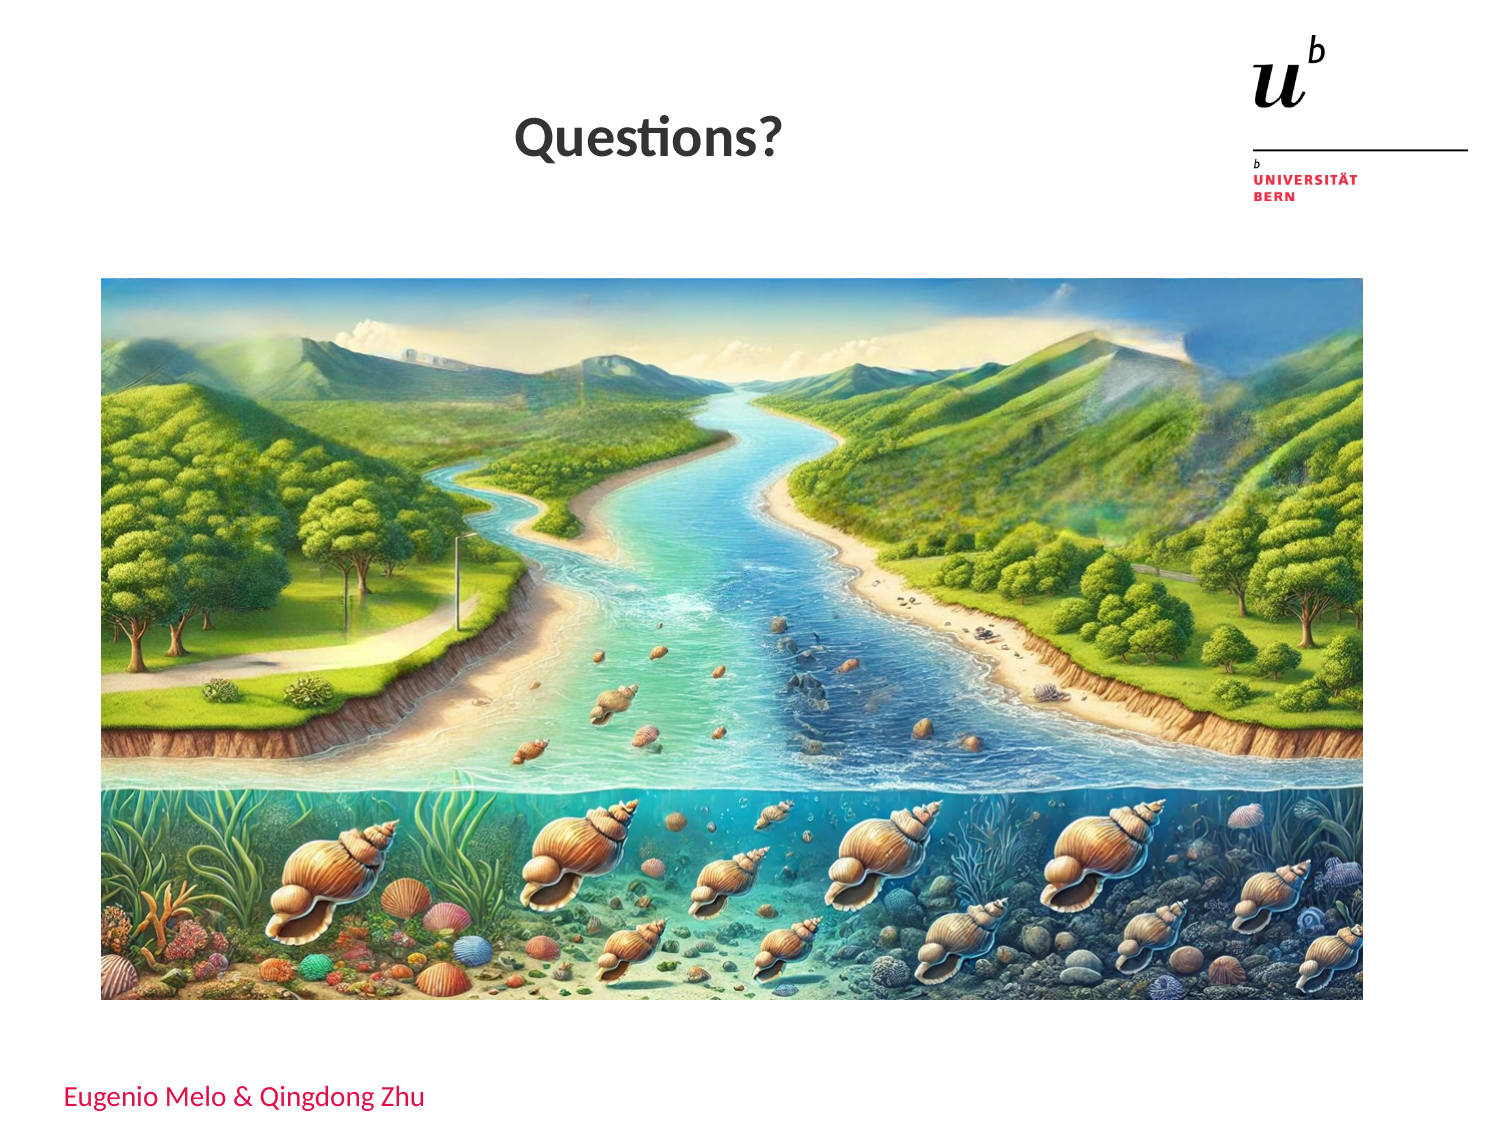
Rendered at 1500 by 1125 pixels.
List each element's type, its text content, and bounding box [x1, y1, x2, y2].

text_box Eugenio Melo & Qingdong Zhu [63, 1070, 1400, 1113]
picture [100, 278, 1363, 1000]
picture [1253, 35, 1468, 201]
title Questions? [76, 97, 1223, 286]
